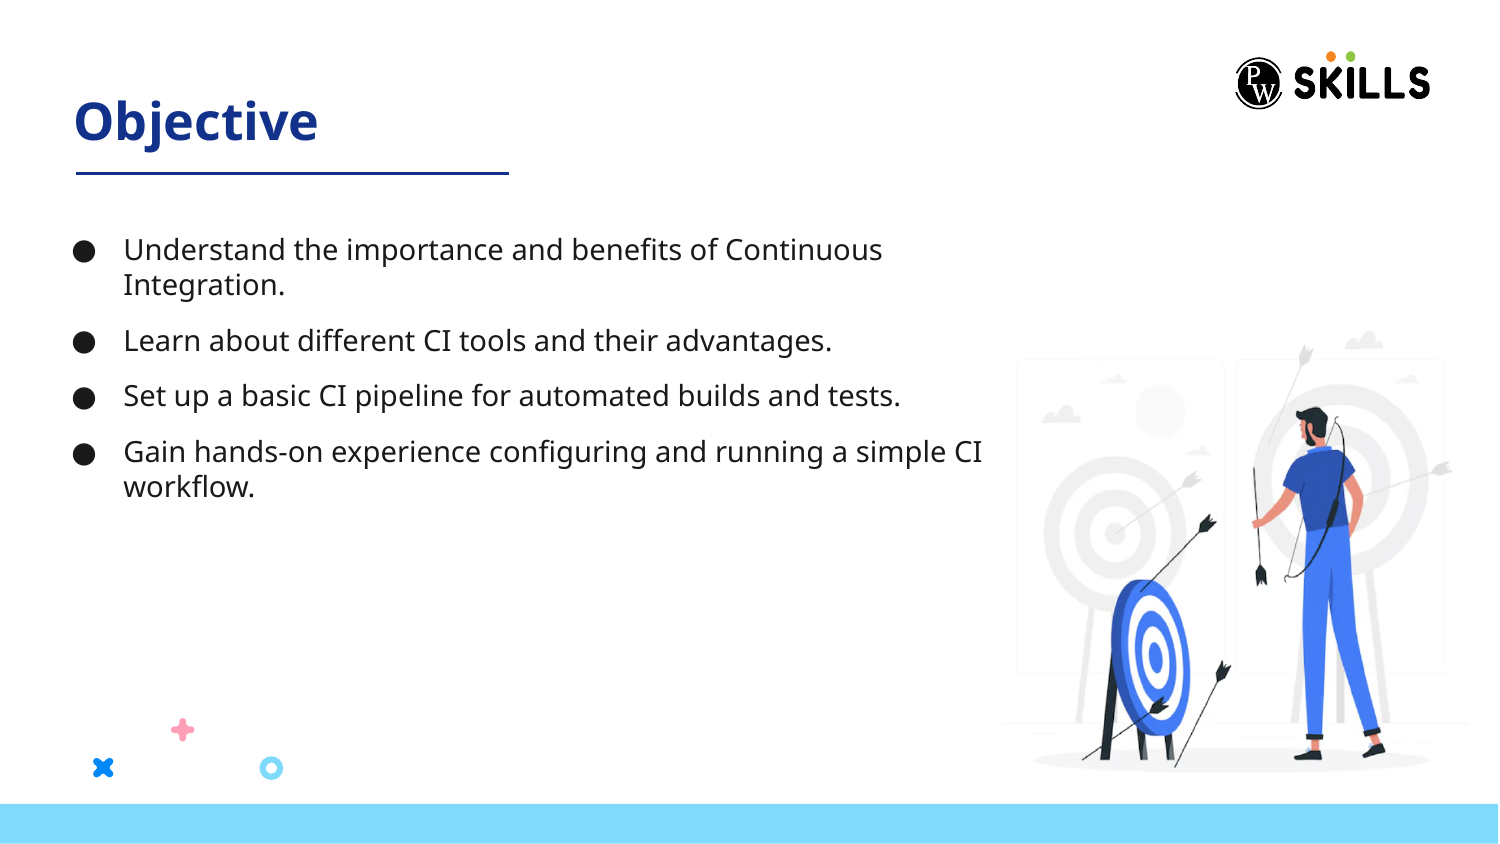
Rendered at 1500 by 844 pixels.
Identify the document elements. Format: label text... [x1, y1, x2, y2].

picture [1234, 51, 1430, 110]
list Understand the importance and benefits of Continuous Integration. Learn about different CI tools and their advantages. Set up a basic CI pipeline for automated builds and tests. Gain hands-on experience configuring and running a simple CI workflow. [33, 216, 1025, 473]
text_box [92, 717, 284, 781]
title Objective [58, 72, 1323, 167]
picture [1001, 308, 1469, 781]
